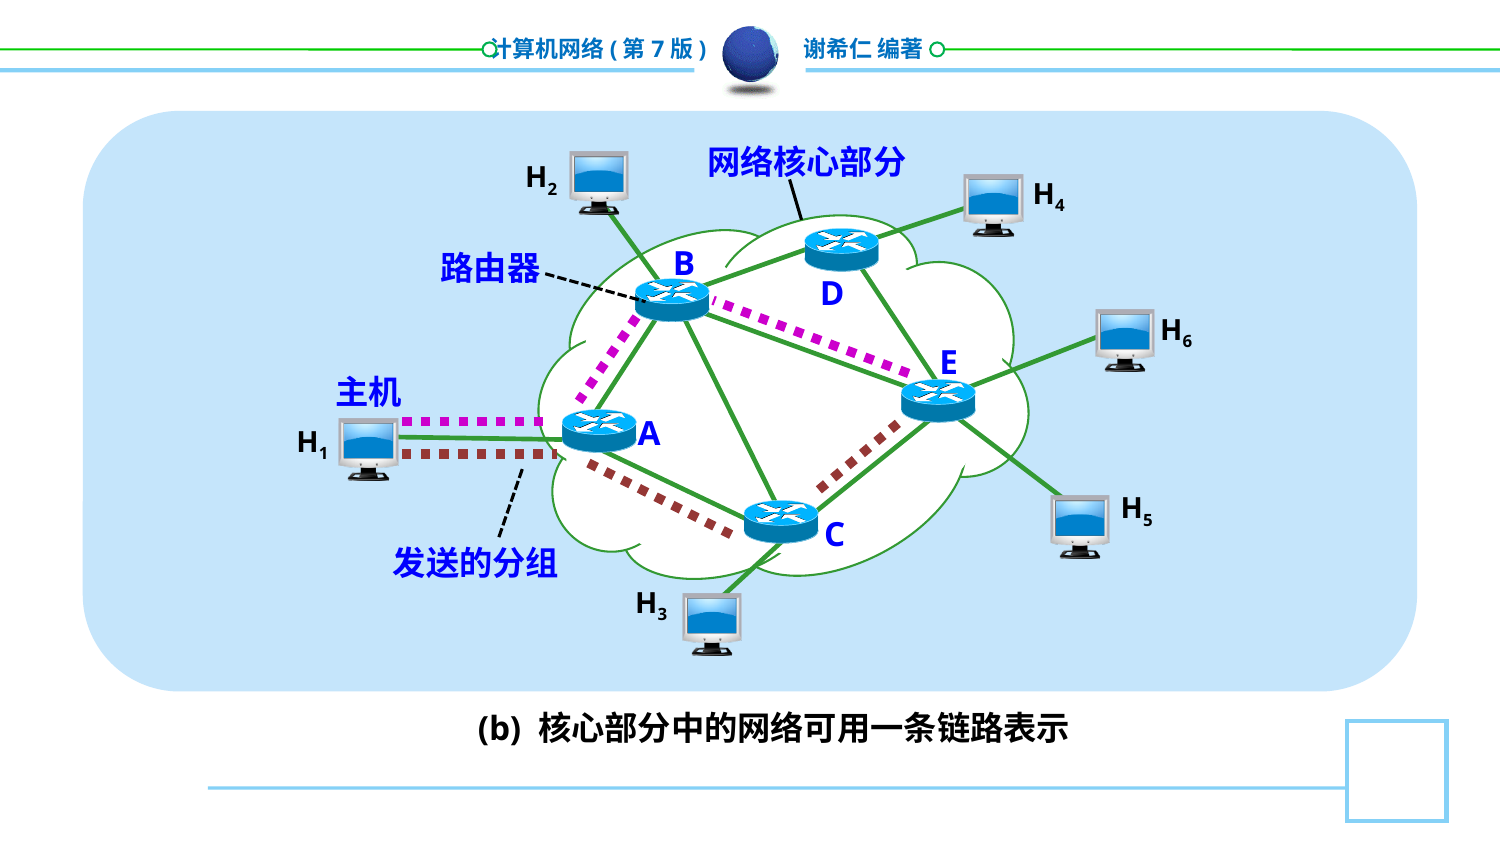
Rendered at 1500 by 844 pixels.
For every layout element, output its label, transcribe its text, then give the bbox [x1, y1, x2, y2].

text_box (b) 核心部分中的网络可用一条链路表示 [460, 699, 1088, 755]
picture [720, 24, 780, 100]
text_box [278, 133, 1210, 659]
text_box [80, 108, 1420, 694]
